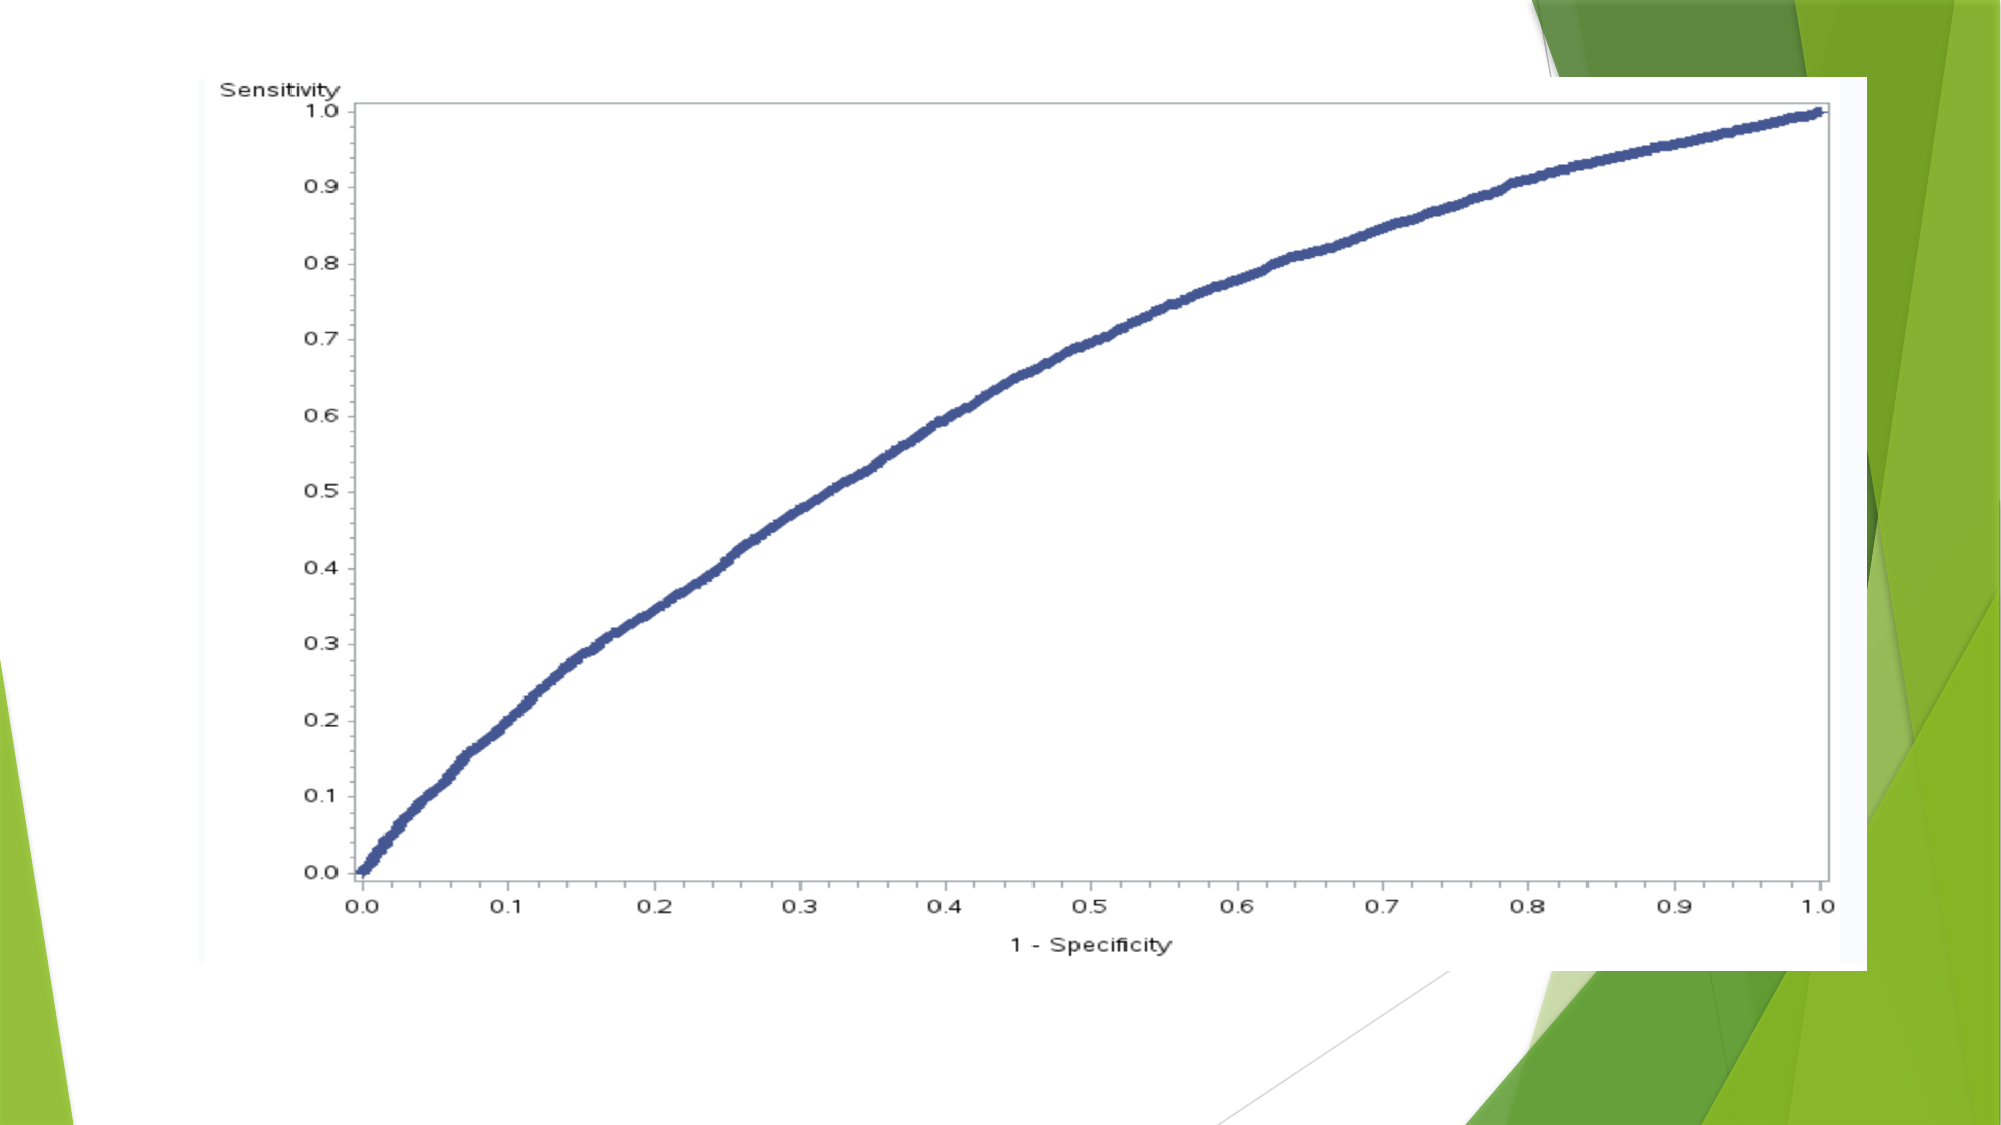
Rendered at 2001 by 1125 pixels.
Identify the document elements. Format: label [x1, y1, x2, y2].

picture [198, 77, 1867, 971]
